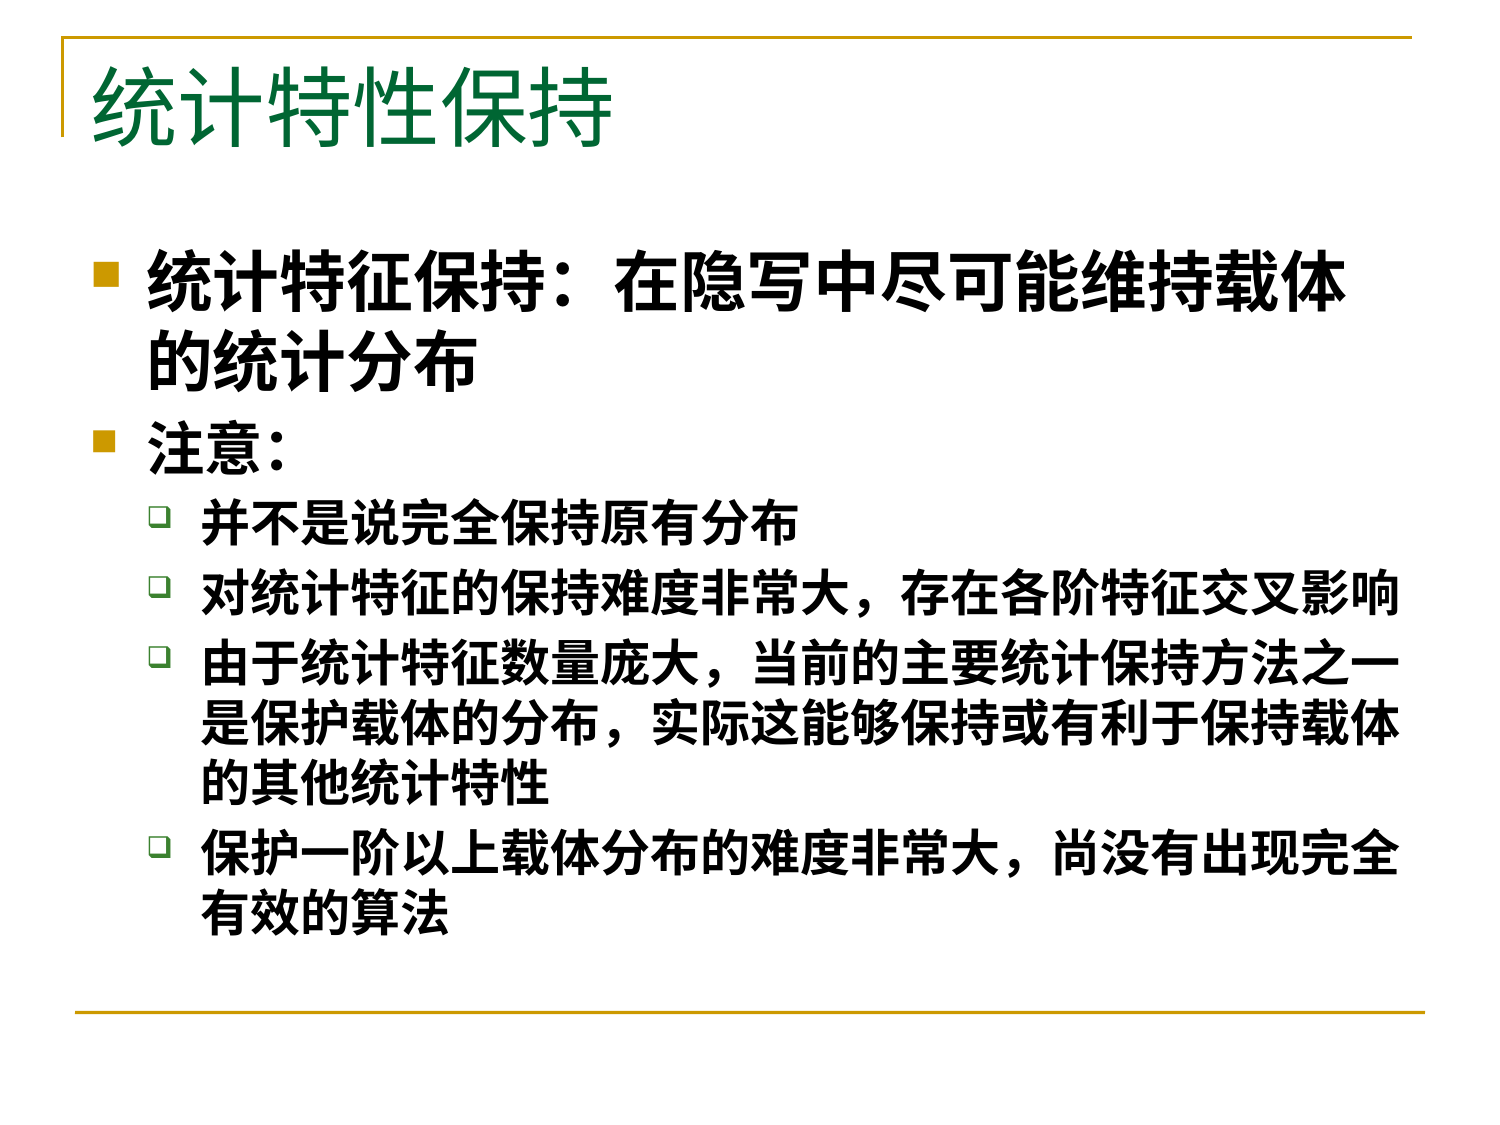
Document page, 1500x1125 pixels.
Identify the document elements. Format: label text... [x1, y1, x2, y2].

title 统计特性保持 [75, 45, 1425, 232]
list 统计特征保持：在隐写中尽可能维持载体的统计分布 注意： 并不是说完全保持原有分布 对统计特征的保持难度非常大，存在各阶特征交叉影响 由于统计特征数量庞大，当前的主要统计保持方法之一是保护载体的分布，实际这能够保持或有利于保持载体的其他统计特性 保护一阶以上载体分布的难度非常大，尚没有出现完全有效的算法 [75, 232, 1425, 457]
